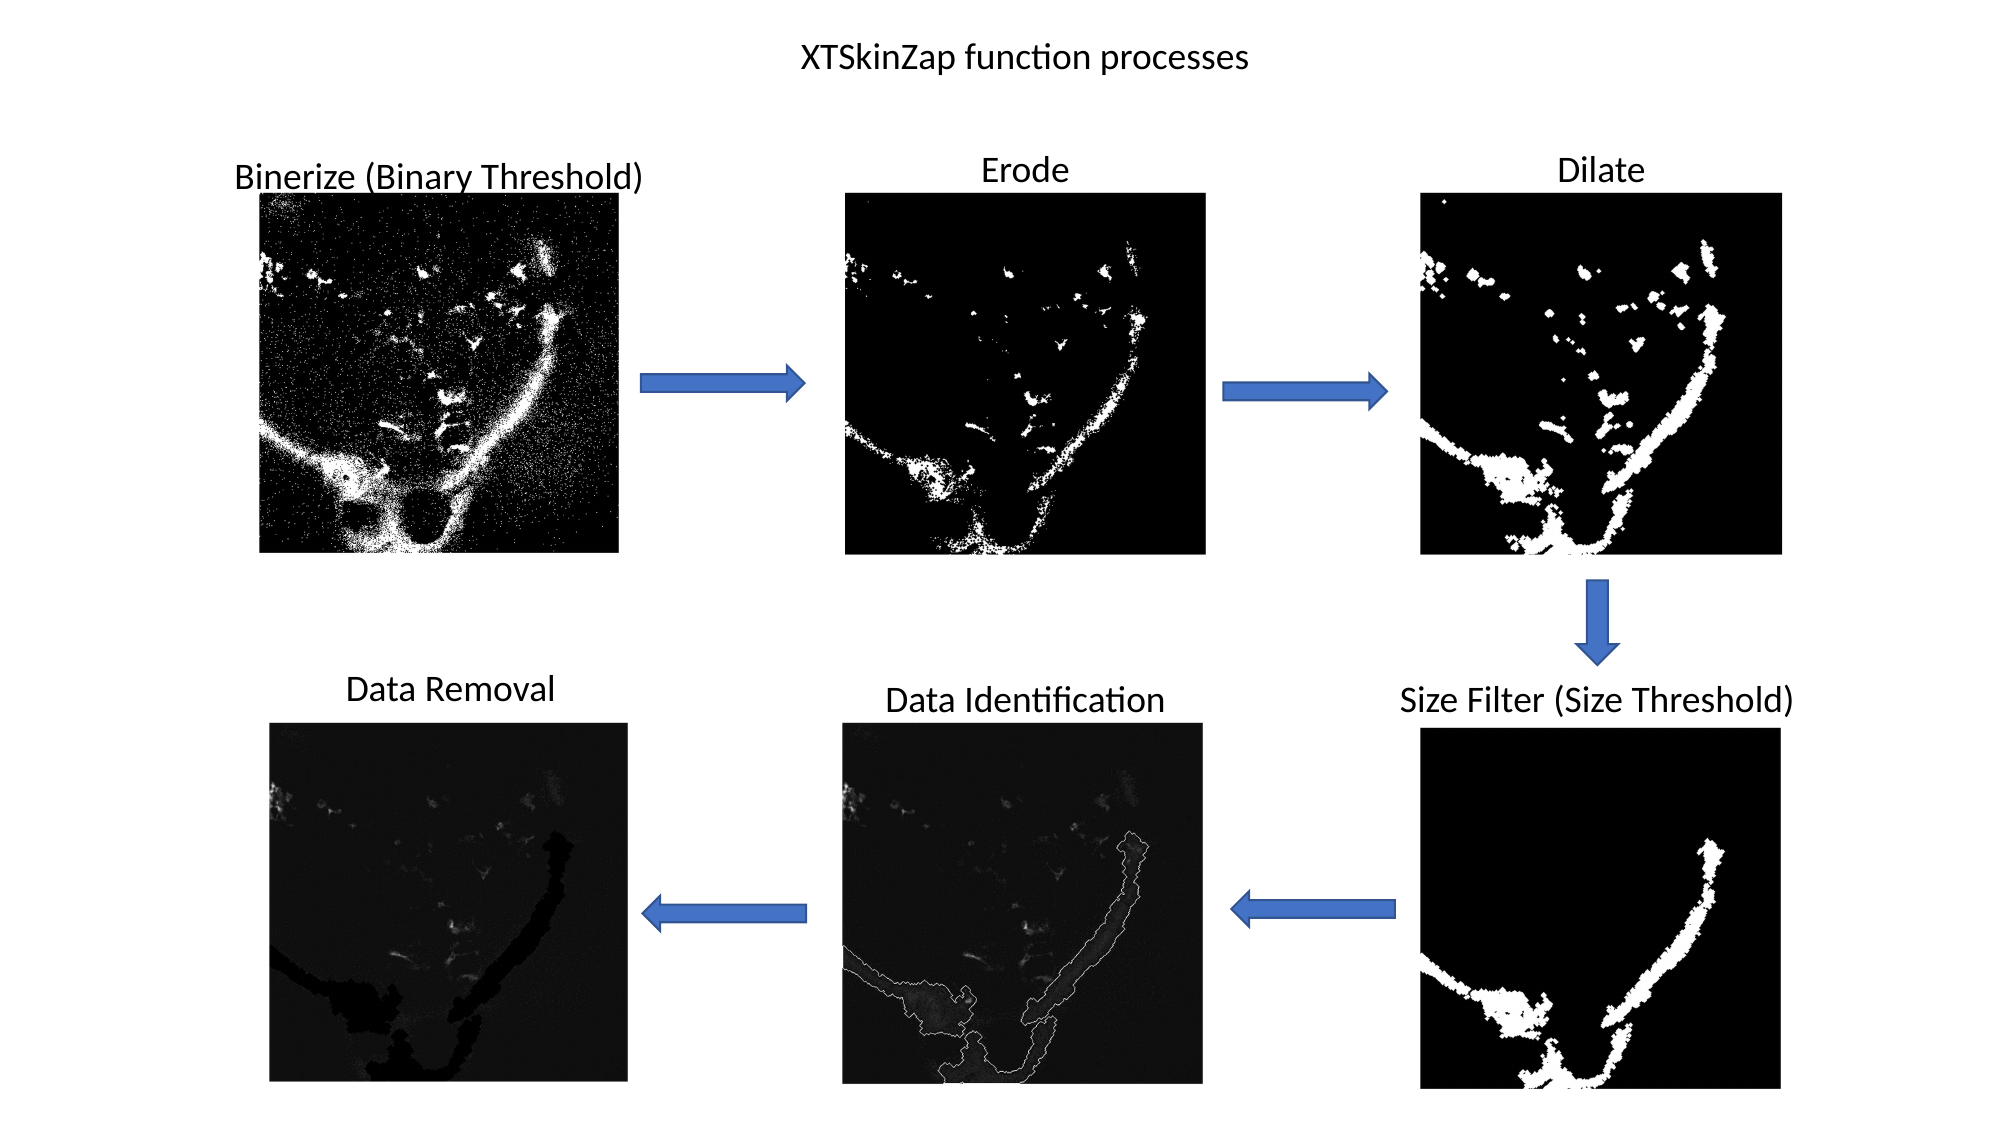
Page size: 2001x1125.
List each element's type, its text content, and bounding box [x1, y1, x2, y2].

text_box XTSkinZap function processes [212, 24, 1839, 85]
picture [259, 192, 619, 555]
text_box [1573, 579, 1621, 667]
text_box Erode [845, 137, 1206, 192]
picture [269, 722, 628, 1082]
text_box Size Filter (Size Threshold) [1341, 667, 1853, 728]
picture [1420, 192, 1783, 555]
text_box Binerize (Binary Threshold) [192, 144, 687, 205]
text_box Dilate [1421, 137, 1782, 192]
text_box [1229, 888, 1396, 930]
text_box [639, 362, 807, 404]
picture [845, 192, 1206, 555]
text_box [640, 893, 808, 934]
text_box Data Identification [845, 667, 1206, 728]
text_box [1222, 371, 1389, 412]
picture [842, 722, 1203, 1085]
text_box Data Removal [270, 656, 631, 717]
picture [1420, 727, 1781, 1090]
